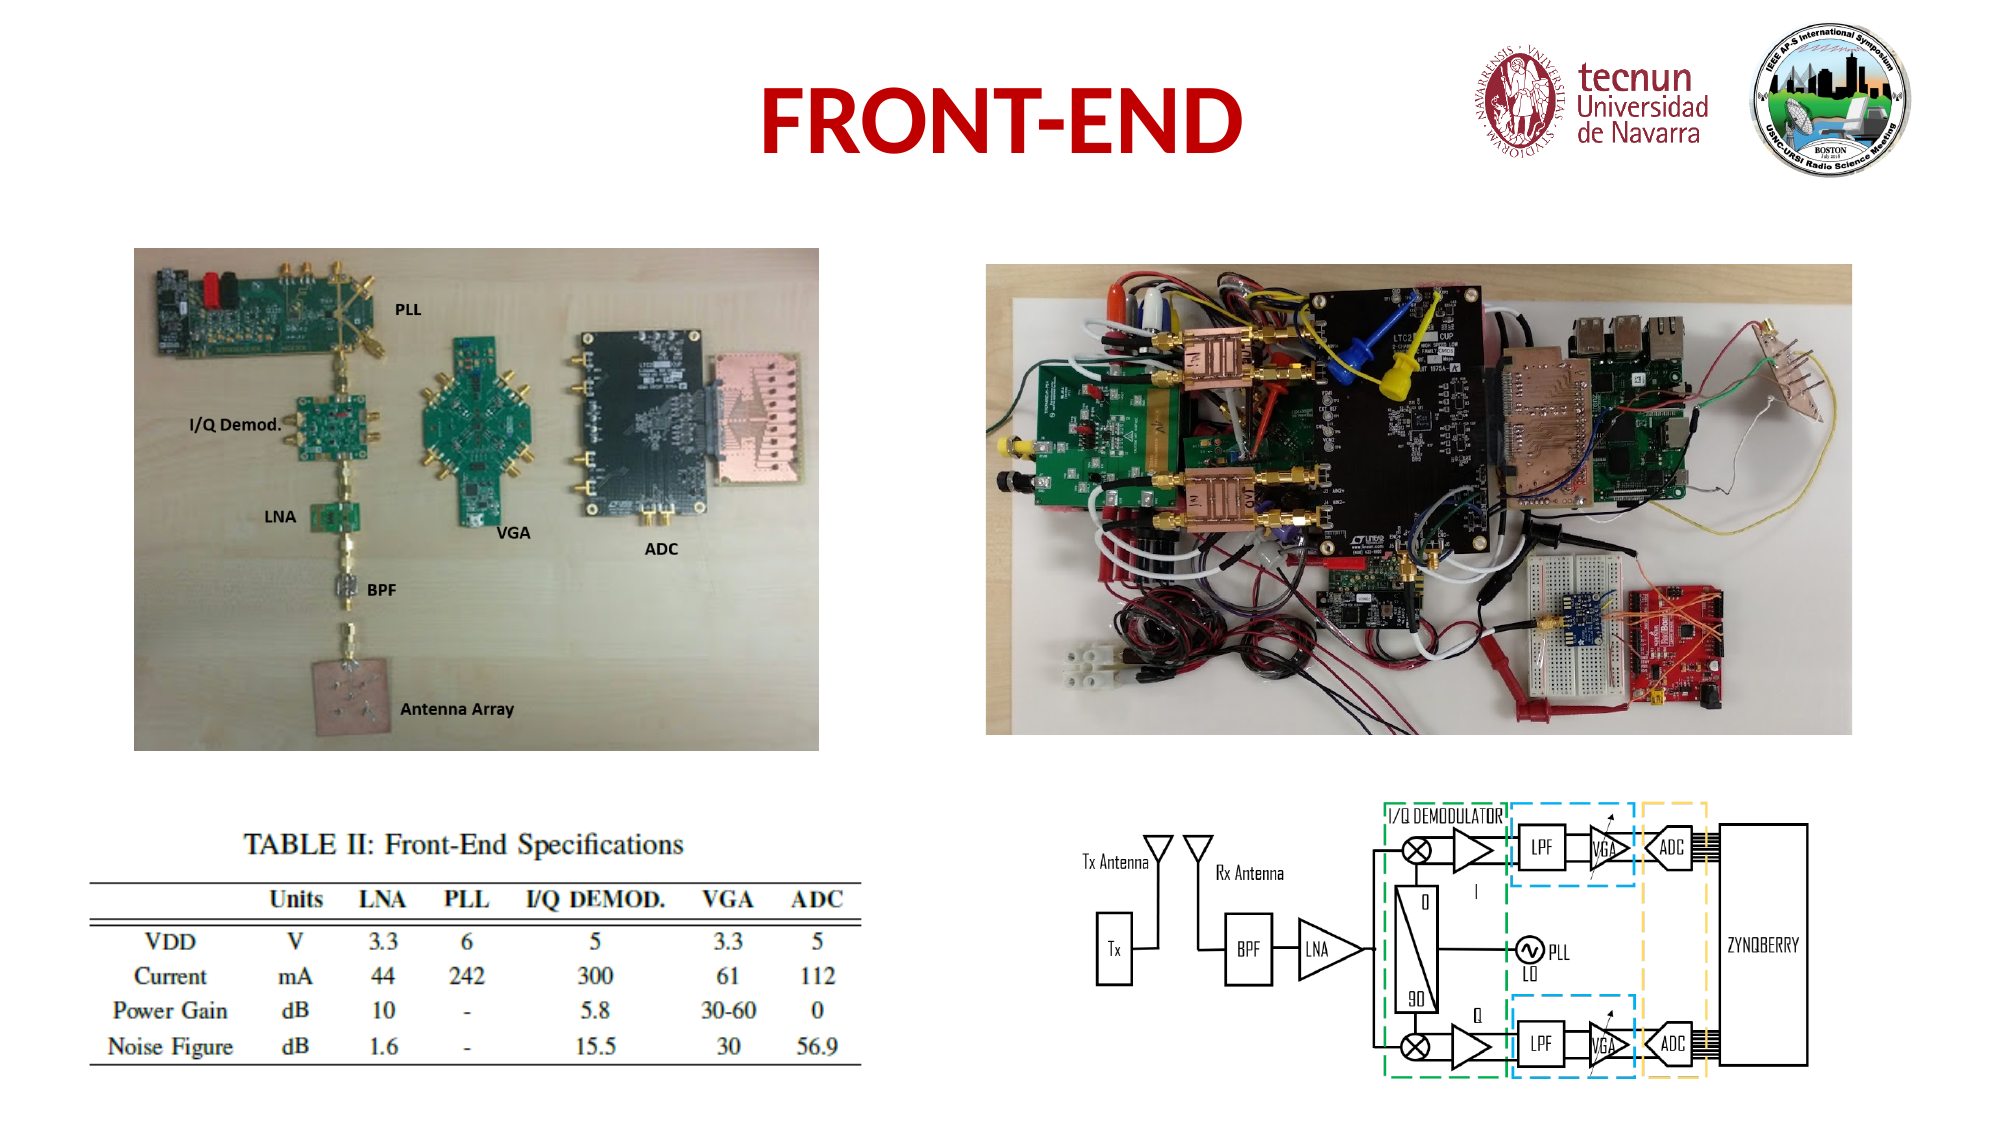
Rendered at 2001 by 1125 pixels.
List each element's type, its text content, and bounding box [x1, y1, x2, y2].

picture [1070, 798, 1811, 1079]
picture [134, 248, 819, 751]
picture [68, 809, 885, 1105]
picture [985, 264, 1853, 735]
picture [1457, 25, 1730, 175]
text_box FRONT-END [744, 46, 1337, 181]
picture [1749, 20, 1912, 178]
